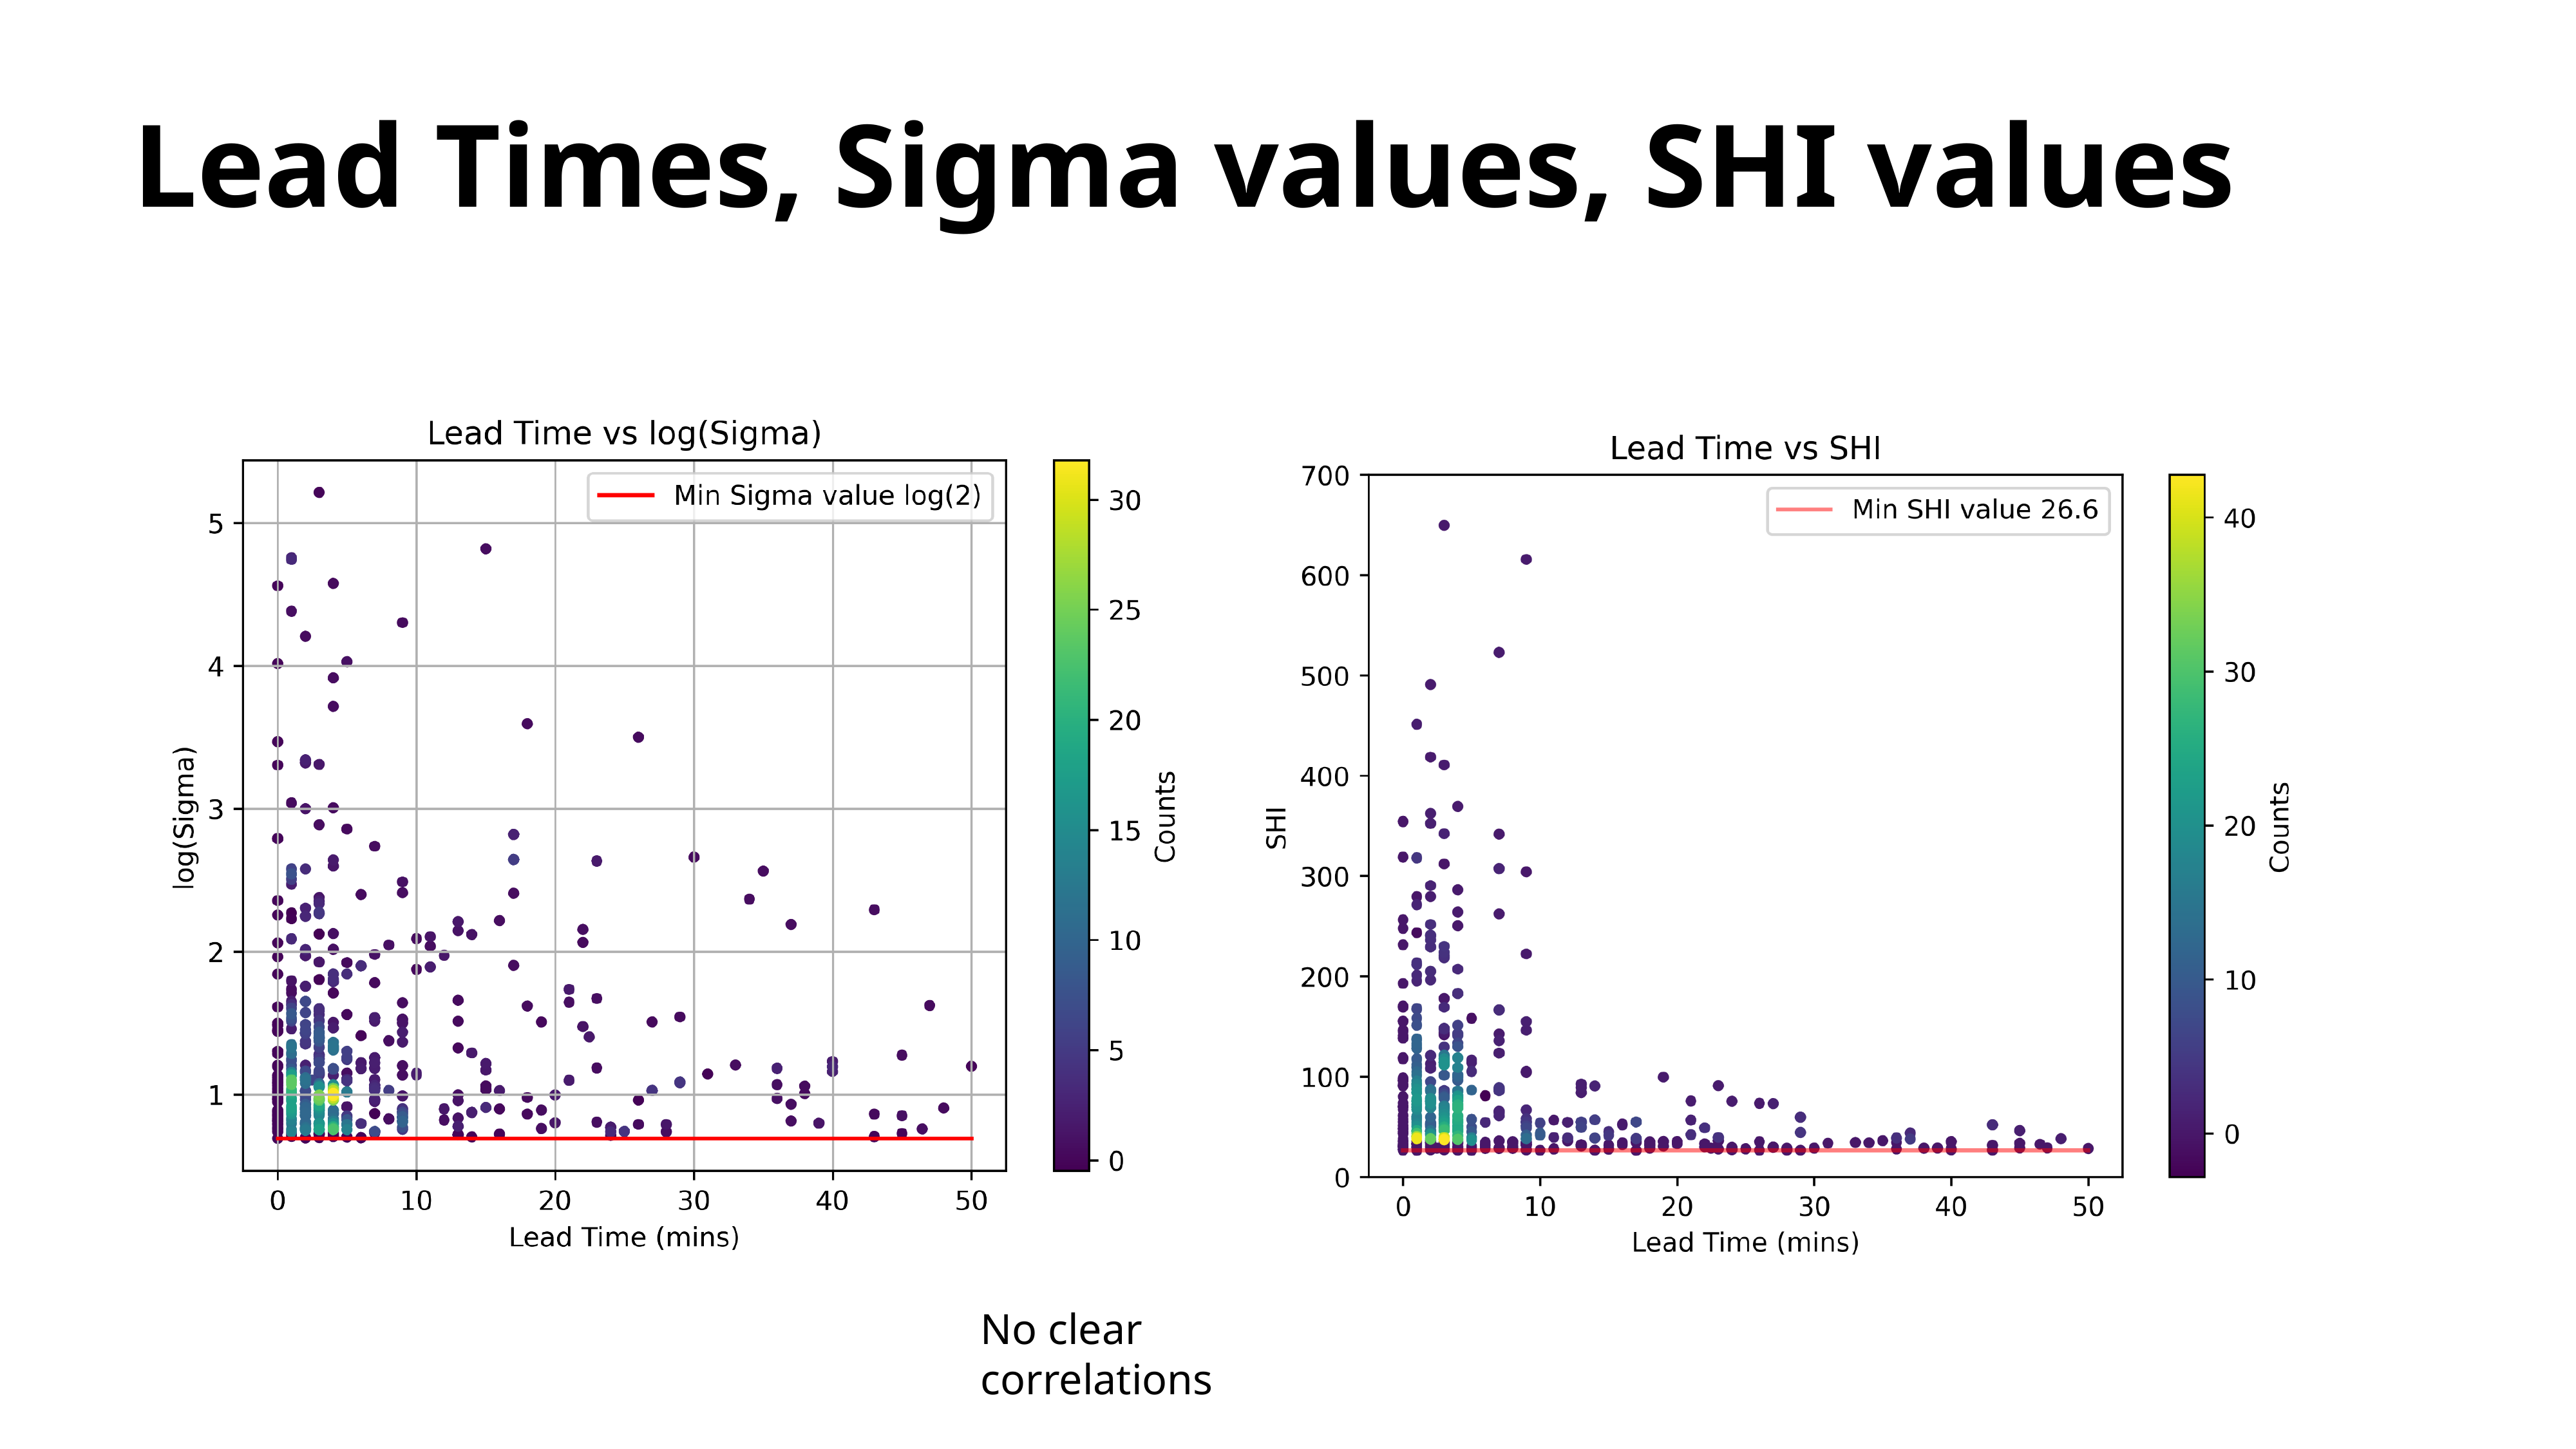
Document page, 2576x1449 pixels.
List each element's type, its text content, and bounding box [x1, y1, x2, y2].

title Lead Times, Sigma values, SHI values [127, 114, 2449, 266]
text_box No clear correlations [971, 1293, 1395, 1412]
picture [89, 349, 2432, 1278]
